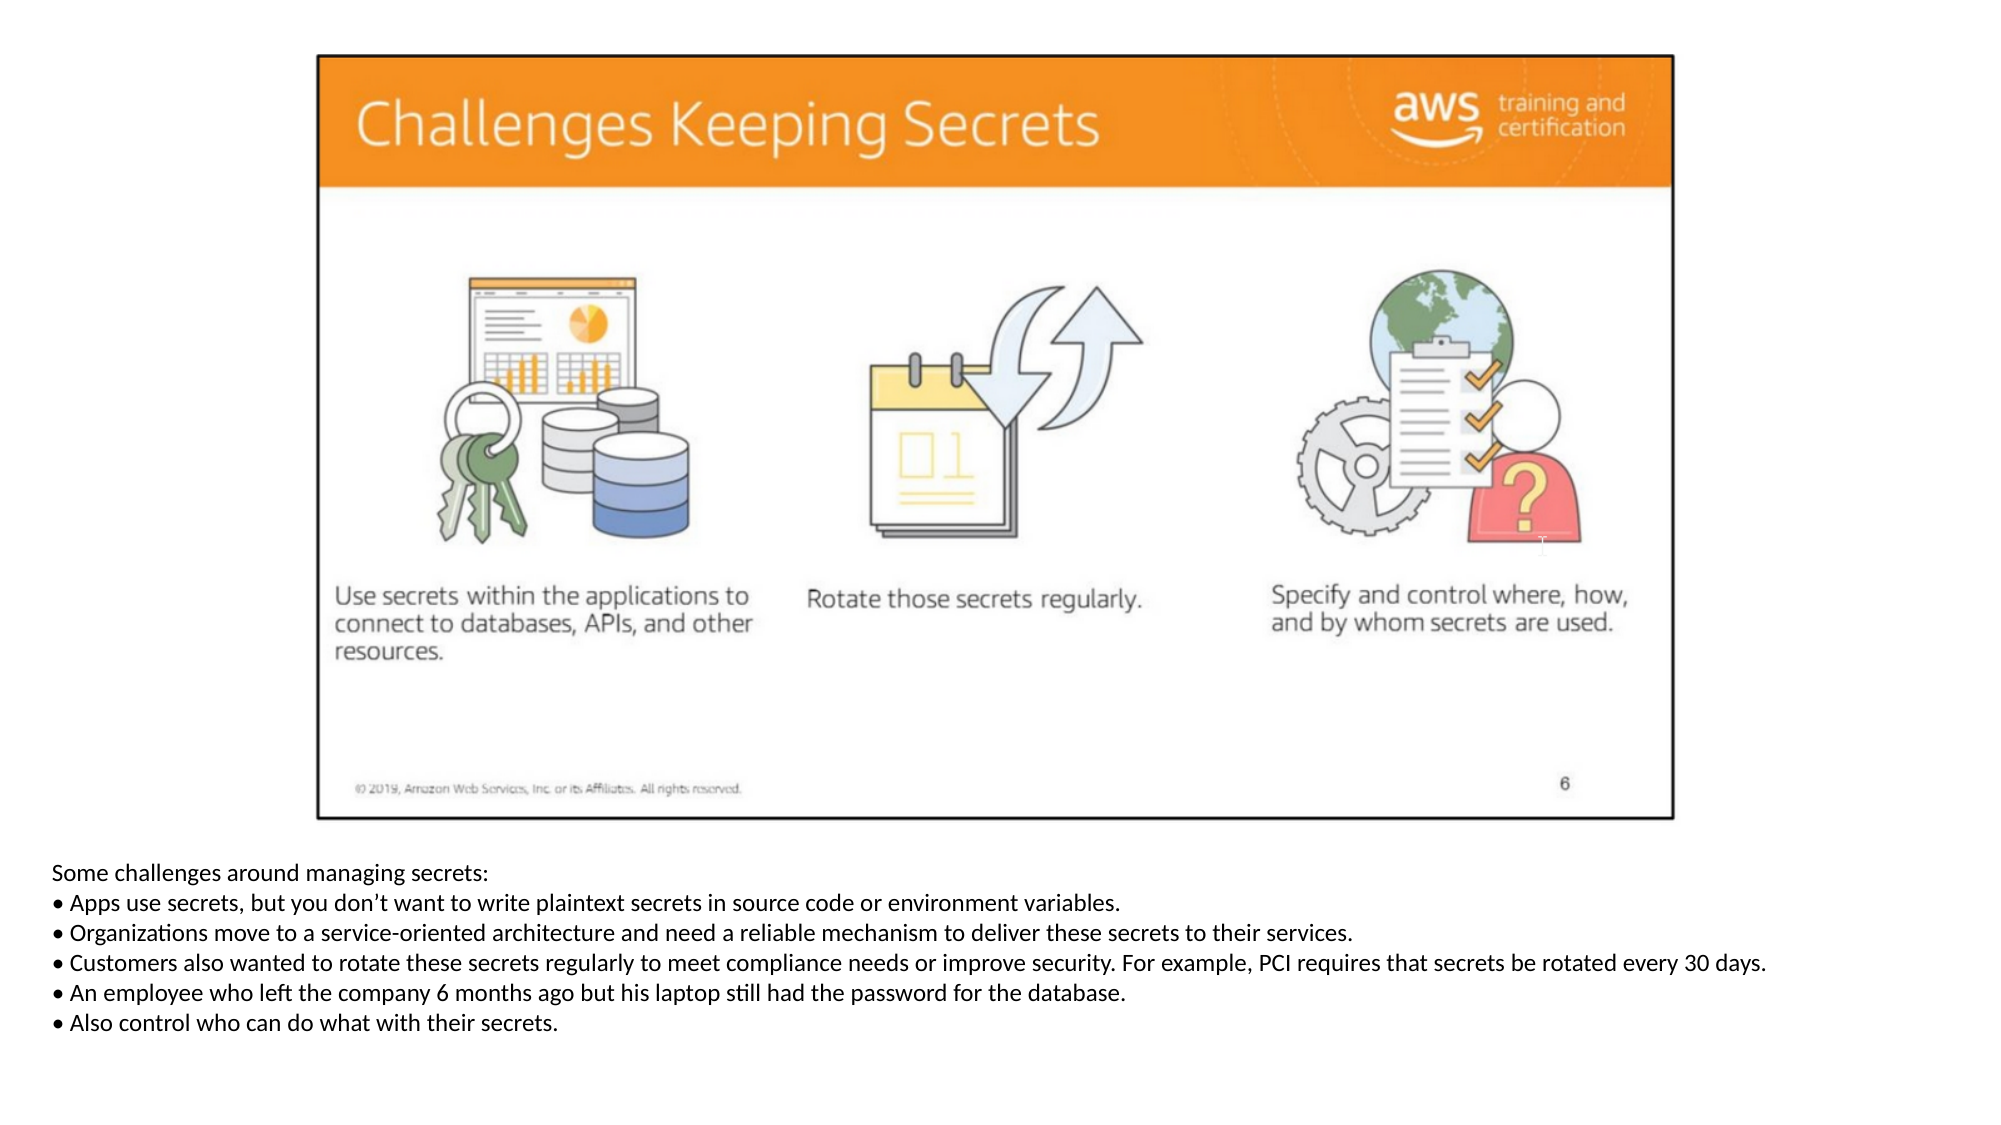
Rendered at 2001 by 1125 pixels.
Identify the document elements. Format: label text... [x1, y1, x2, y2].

text_box Some challenges around managing secrets: • Apps use secrets, but you don’t want to write plaintext secrets in source code or environment variables. • Organizations move to a service-oriented architecture and need a reliable mechanism to deliver these secrets to their services. • Customers also wanted to rotate these secrets regularly to meet compliance needs or improve security. For example, PCI requires that secrets be rotated every 30 days. • An employee who left the company 6 months ago but his laptop still had the password for the database. • Also control who can do what with their secrets. [37, 849, 1786, 1044]
picture [314, 53, 1686, 828]
